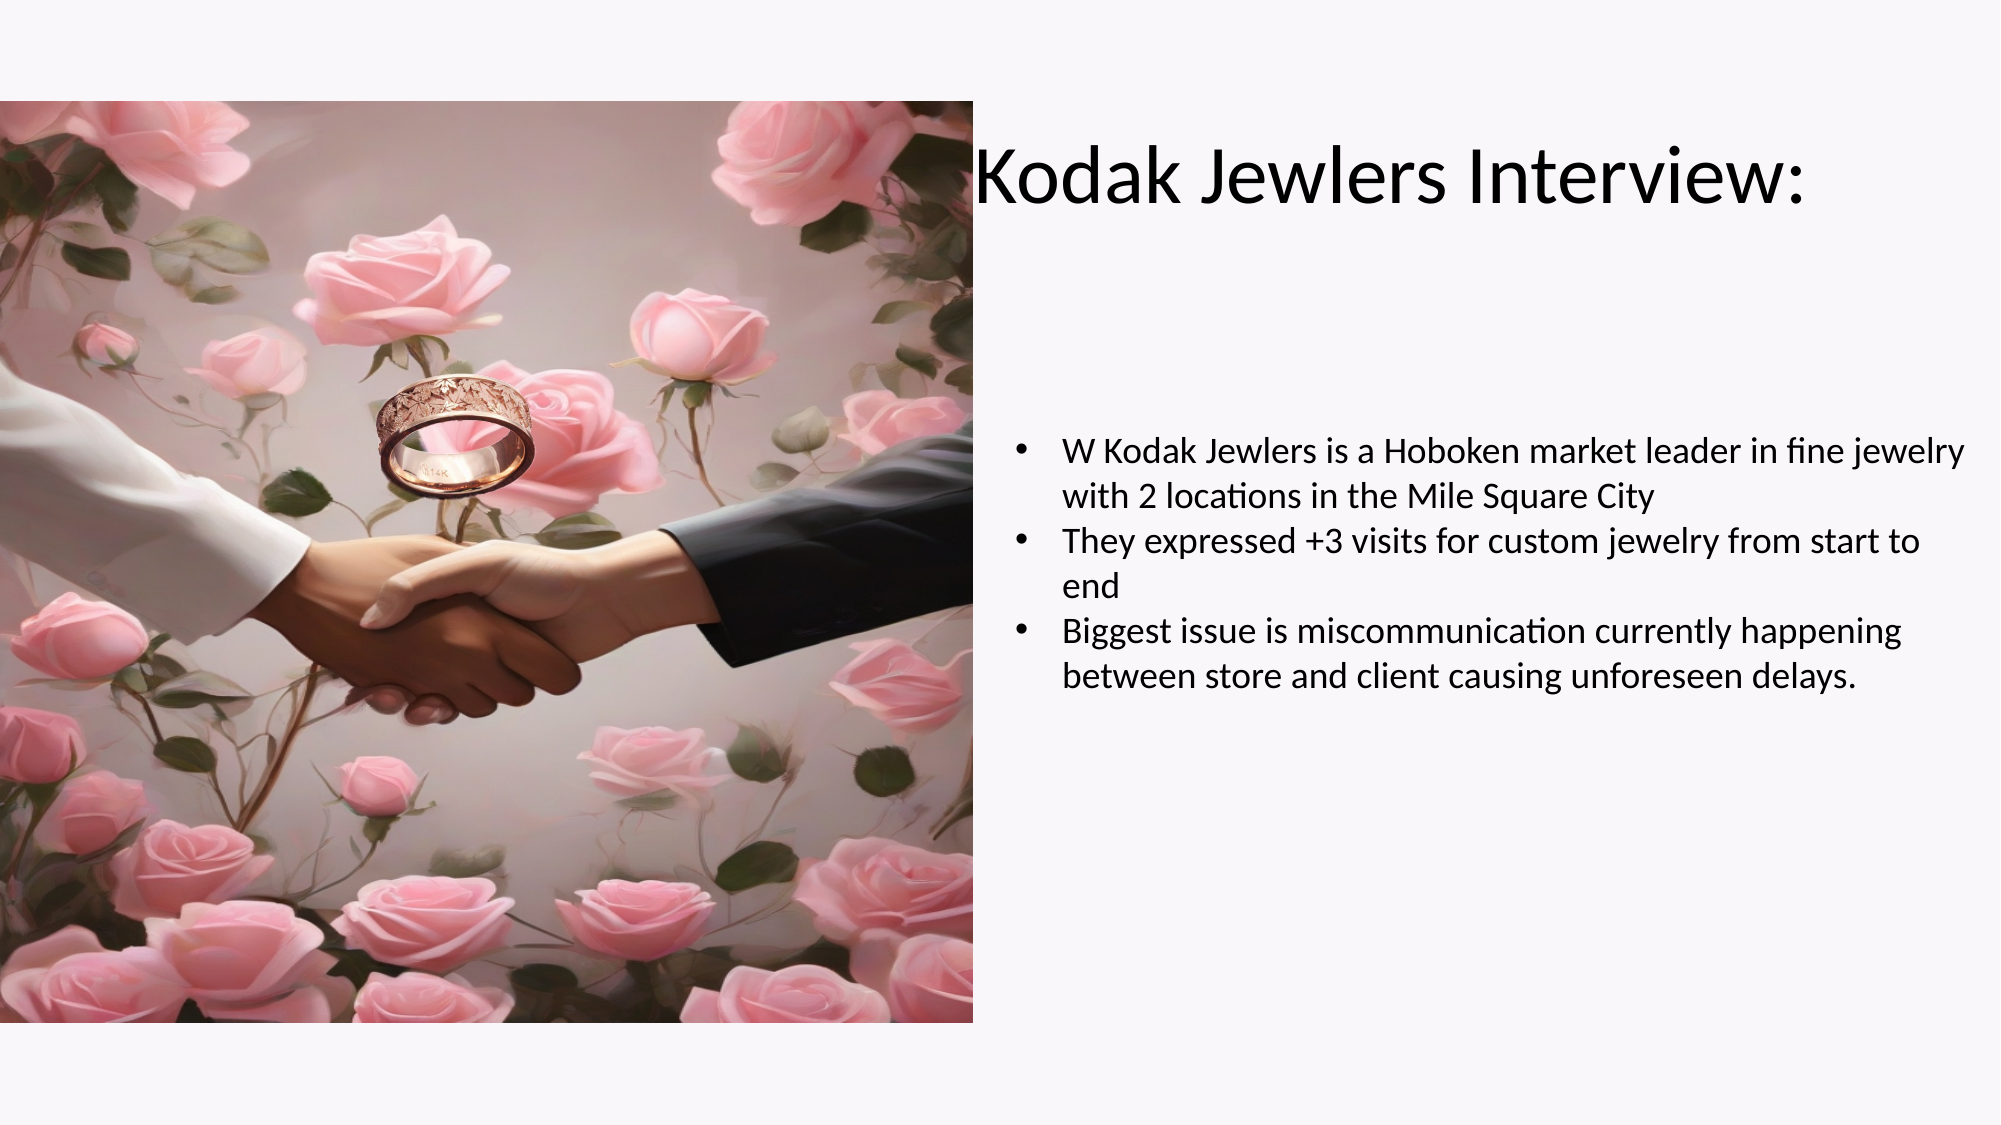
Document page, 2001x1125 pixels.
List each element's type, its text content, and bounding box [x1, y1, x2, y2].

picture [0, 101, 973, 1024]
text_box Kodak Jewlers Interview: [973, 113, 1960, 229]
text_box W Kodak Jewlers is a Hoboken market leader in fine jewelry with 2 locations in the Mile Square City They expressed +3 visits for custom jewelry from start to end Biggest issue is miscommunication currently happening between store and client causing unforeseen delays. [1000, 418, 2000, 704]
